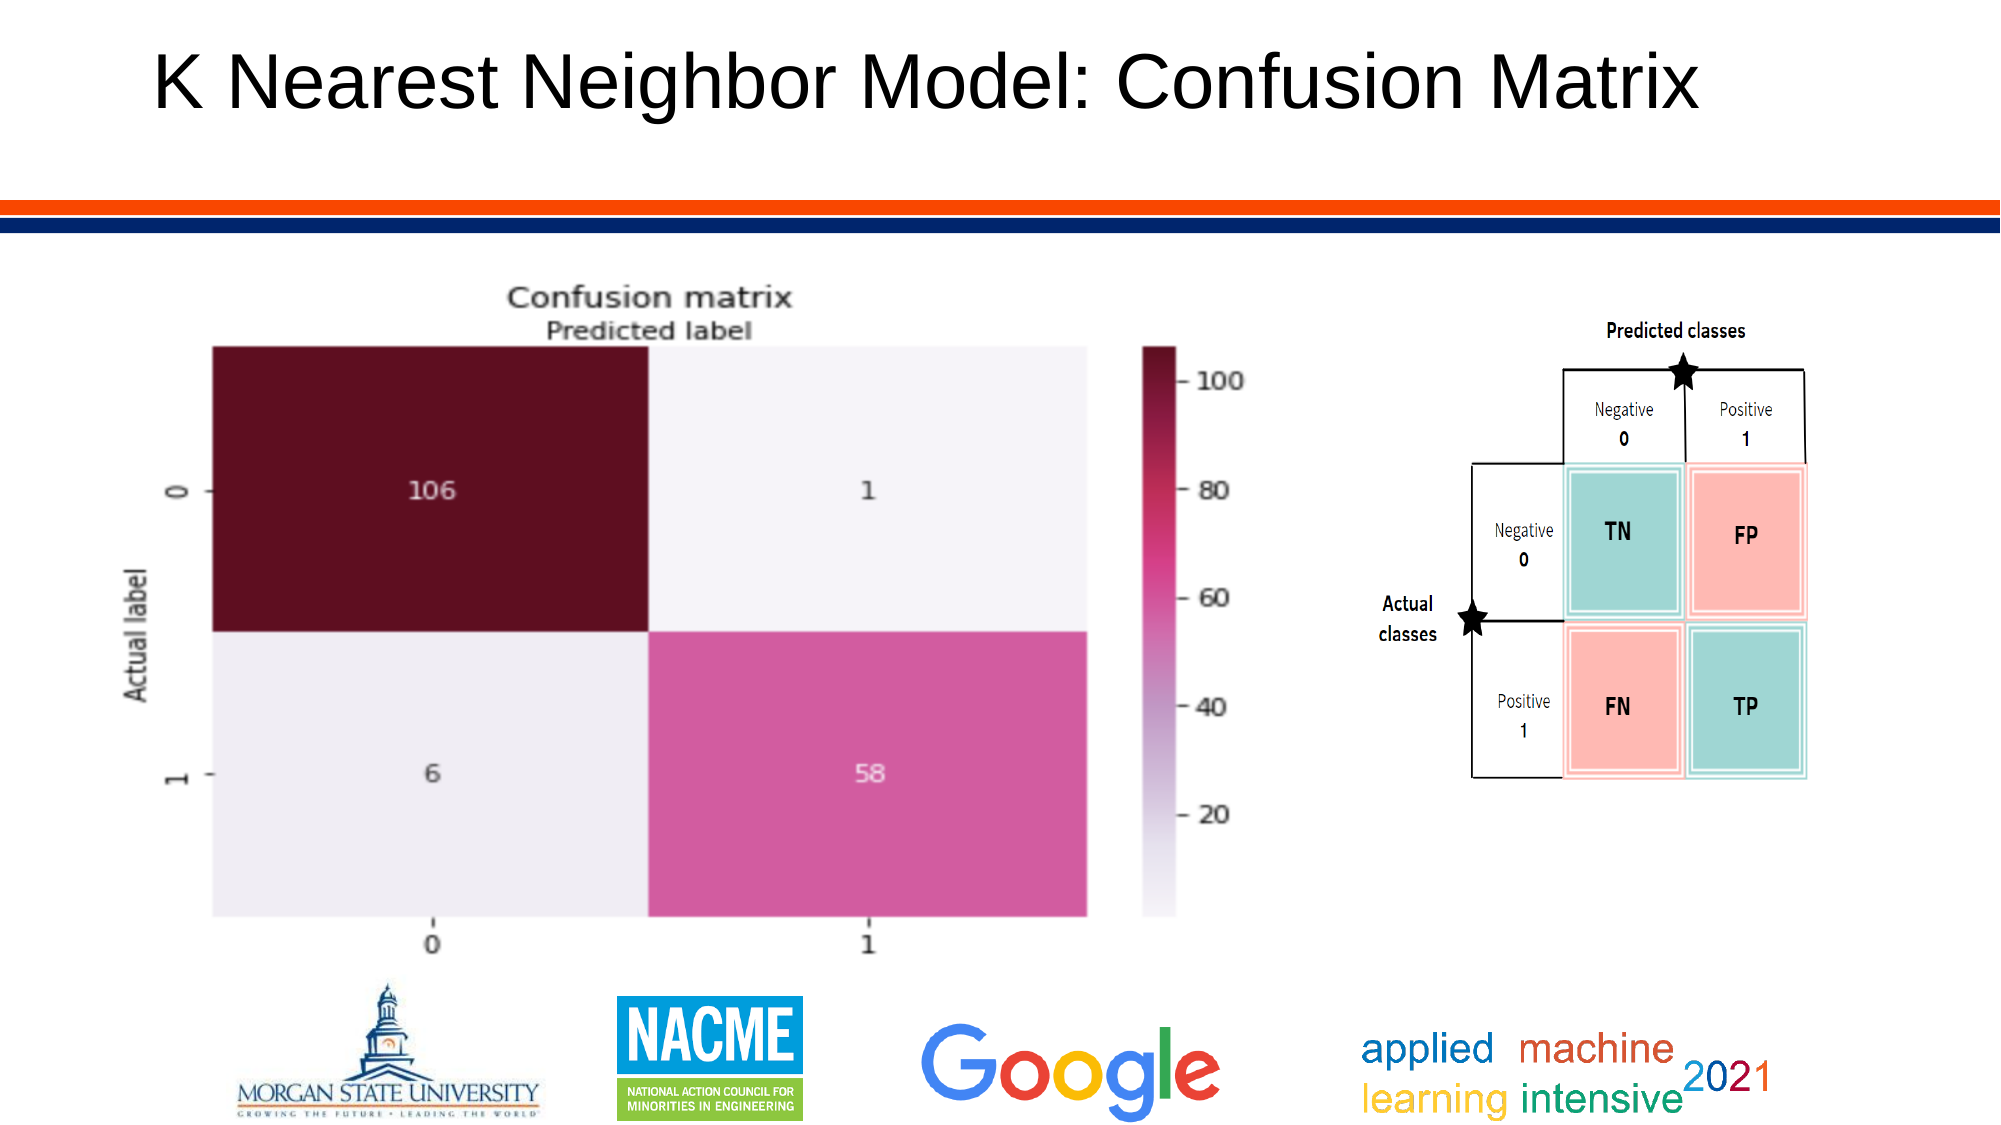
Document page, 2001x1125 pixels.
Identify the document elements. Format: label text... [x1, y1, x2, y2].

picture [48, 278, 1951, 1120]
picture [630, 1008, 656, 1060]
picture [921, 1023, 1222, 1125]
picture [769, 1008, 793, 1060]
picture [617, 1075, 803, 1121]
picture [693, 1007, 722, 1061]
picture [727, 1008, 762, 1060]
picture [1362, 1032, 1767, 1121]
title K Nearest Neighbor Model: Confusion Matrix [137, 22, 1863, 200]
picture [662, 1008, 690, 1060]
